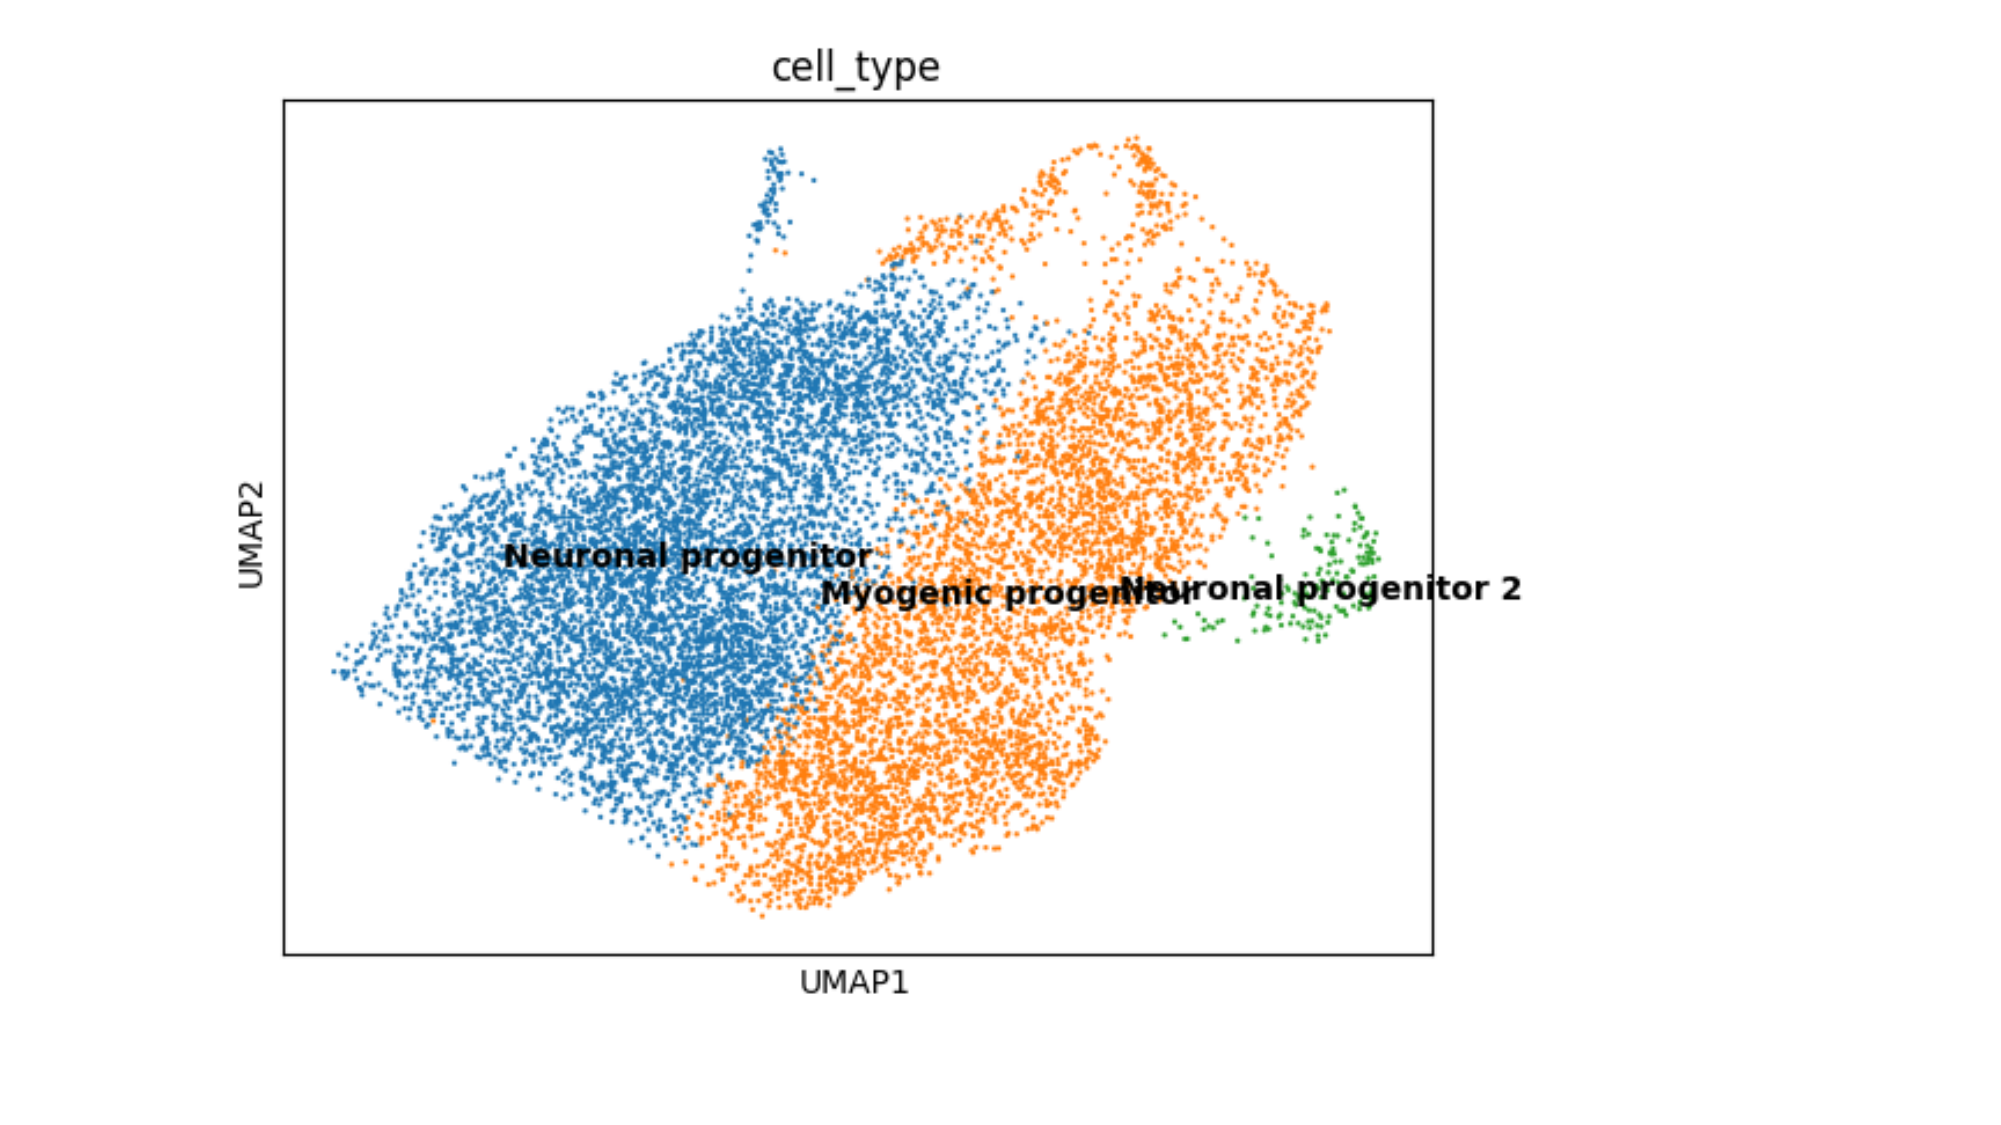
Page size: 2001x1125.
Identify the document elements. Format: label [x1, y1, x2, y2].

picture [214, 26, 1546, 1024]
